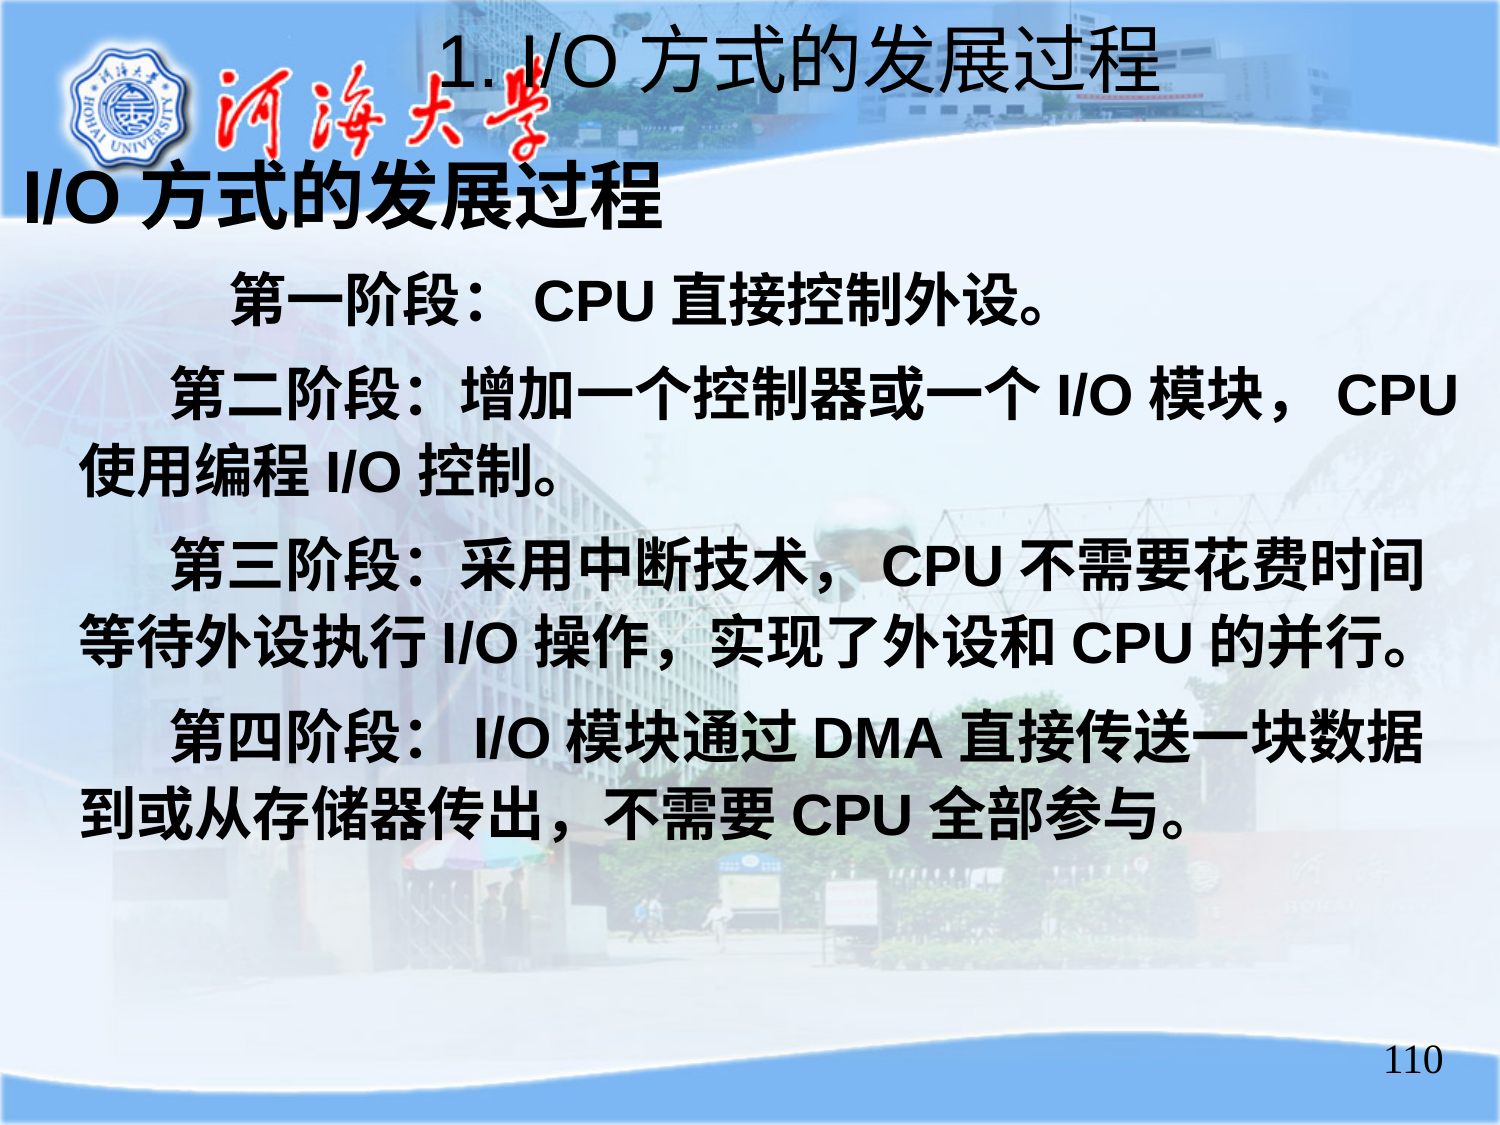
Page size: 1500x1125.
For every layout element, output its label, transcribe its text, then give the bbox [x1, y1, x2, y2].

text_box I/O方式的发展过程 第一阶段：CPU直接控制外设。 第二阶段：增加一个控制器或一个I/O模块，CPU使用编程I/O控制。 第三阶段：采用中断技术，CPU不需要花费时间等待外设执行I/O操作，实现了外设和CPU的并行。 第四阶段：I/O模块通过DMA直接传送一块数据到或从存储器传出，不需要CPU全部参与。 [7, 137, 1483, 938]
text_box 1. I/O方式的发展过程 [421, 5, 1178, 110]
slide_number 110 [1108, 1024, 1460, 1103]
picture [0, 0, 1500, 1125]
